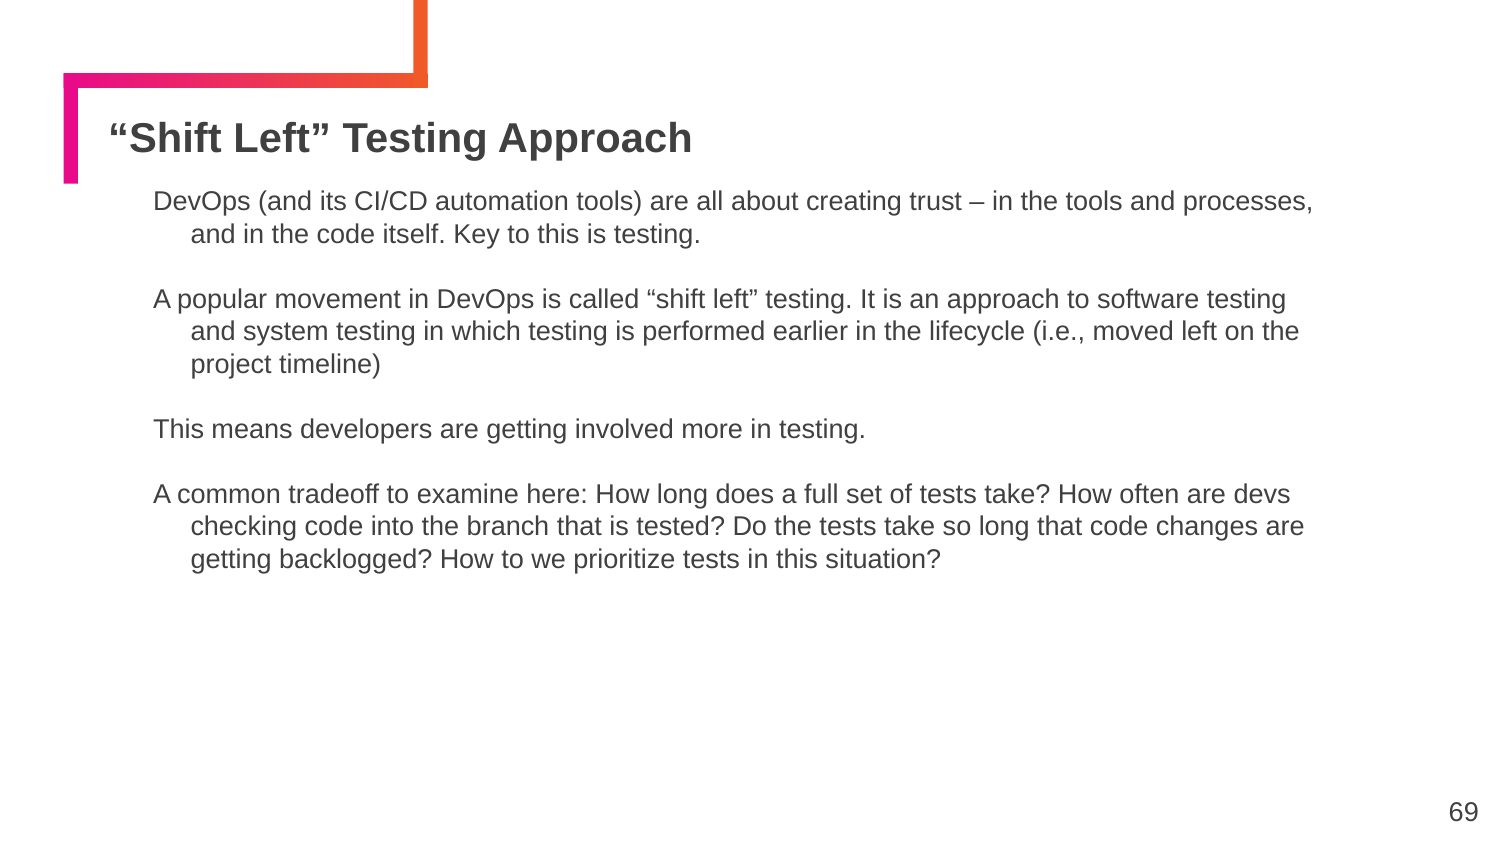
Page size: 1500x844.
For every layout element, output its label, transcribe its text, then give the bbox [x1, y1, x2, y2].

subtitle DevOps (and its CI/CD automation tools) are all about creating trust – in the tools and processes, and in the code itself. Key to this is testing. A popular movement in DevOps is called “shift left” testing. It is an approach to software testing and system testing in which testing is performed earlier in the lifecycle (i.e., moved left on the project timeline) This means developers are getting involved more in testing. A common tradeoff to examine here: How long does a full set of tests take? How often are devs checking code into the branch that is tested? Do the tests take so long that code changes are getting backlogged? How to we prioritize tests in this situation? [100, 168, 1352, 690]
title “Shift Left” Testing Approach [100, 117, 1455, 169]
slide_number 69 [1403, 779, 1494, 844]
